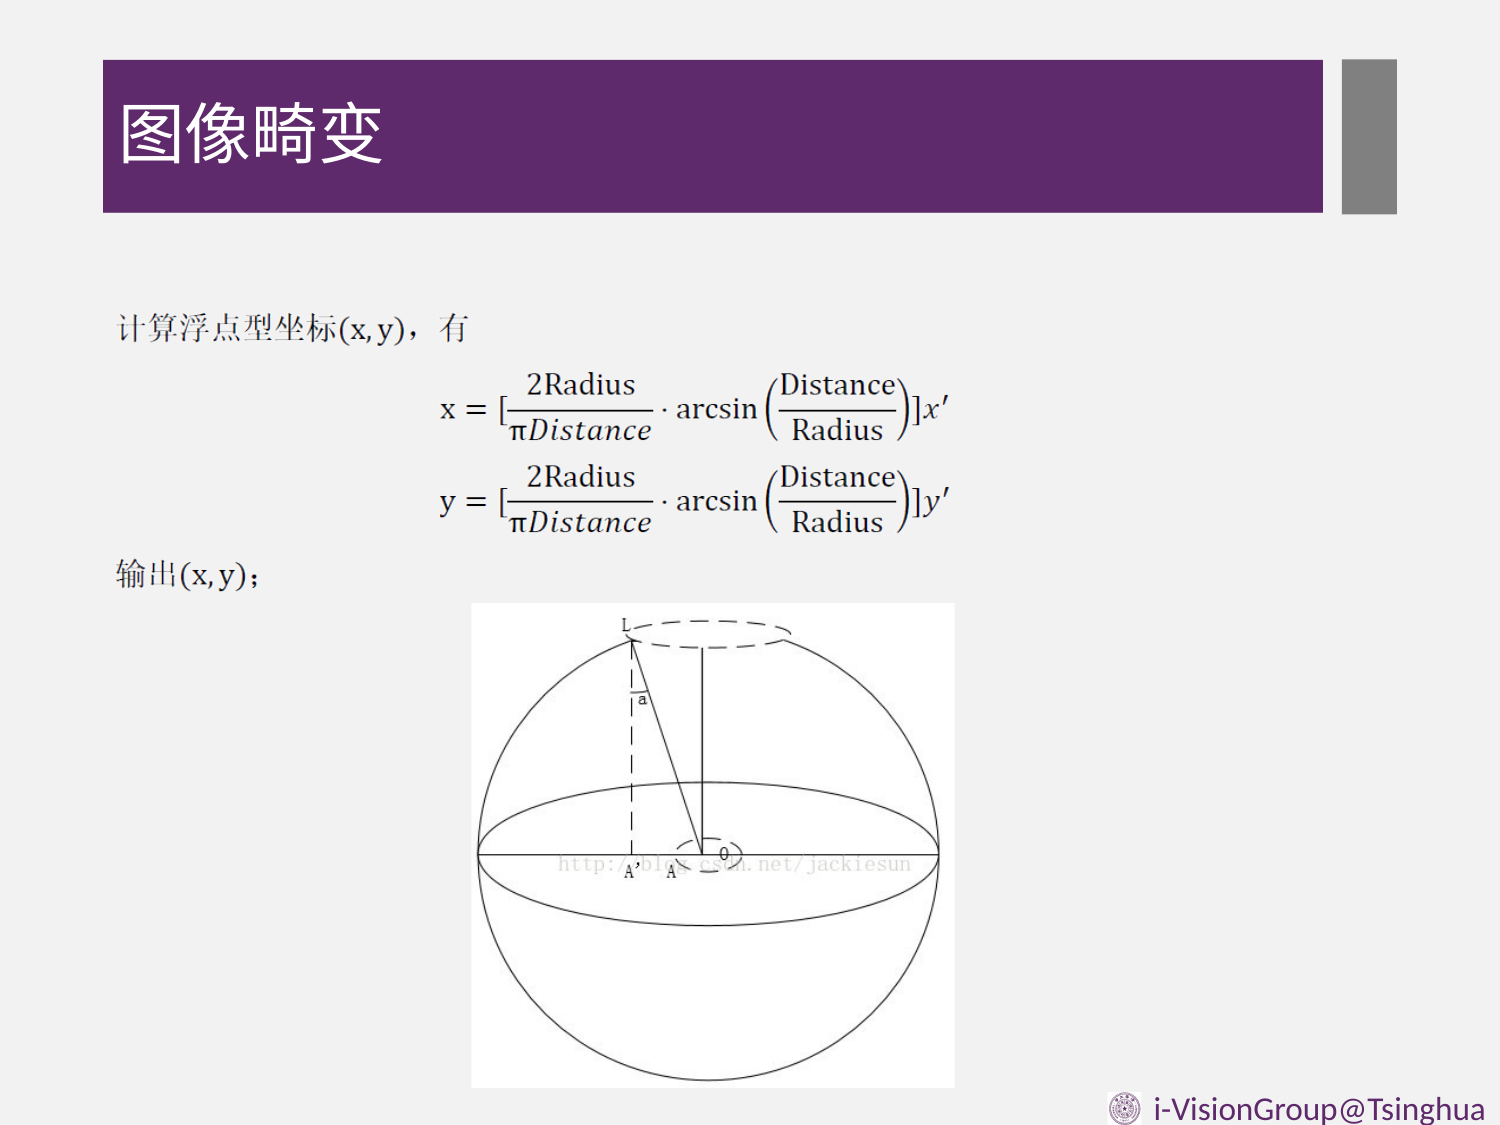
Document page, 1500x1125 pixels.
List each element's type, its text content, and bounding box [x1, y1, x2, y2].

picture [1106, 1092, 1142, 1125]
title 图像畸变 [103, 61, 1323, 213]
picture [103, 297, 1169, 1088]
